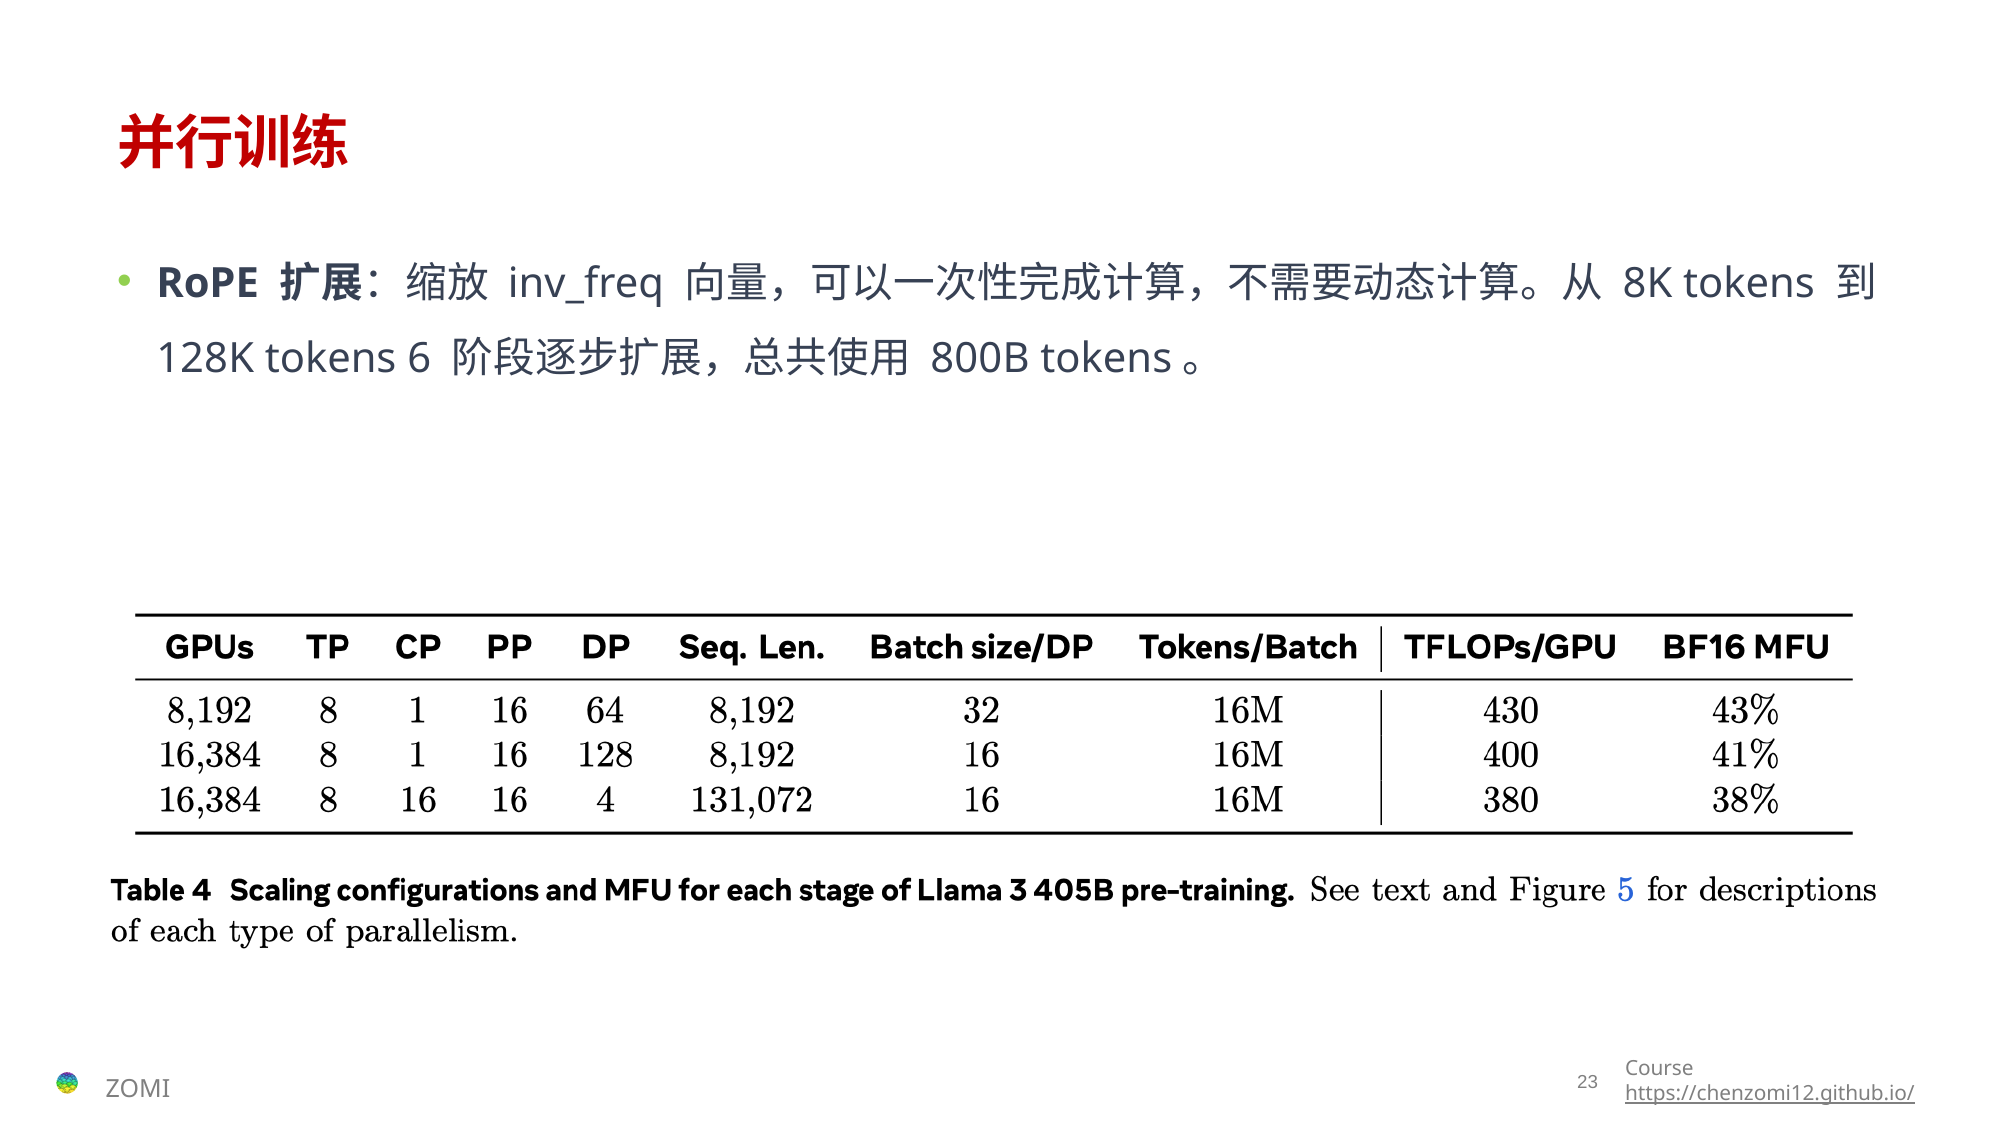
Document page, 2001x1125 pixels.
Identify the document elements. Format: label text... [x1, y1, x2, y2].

list RoPE 扩展：缩放 inv_freq 向量，可以一次性完成计算，不需要动态计算。从 8K tokens 到 128K tokens 6 阶段逐步扩展，总共使用 800B tokens。 [102, 223, 1901, 1043]
picture [61, 562, 1887, 986]
title 并行训练 [102, 91, 1901, 189]
picture [57, 1073, 77, 1093]
